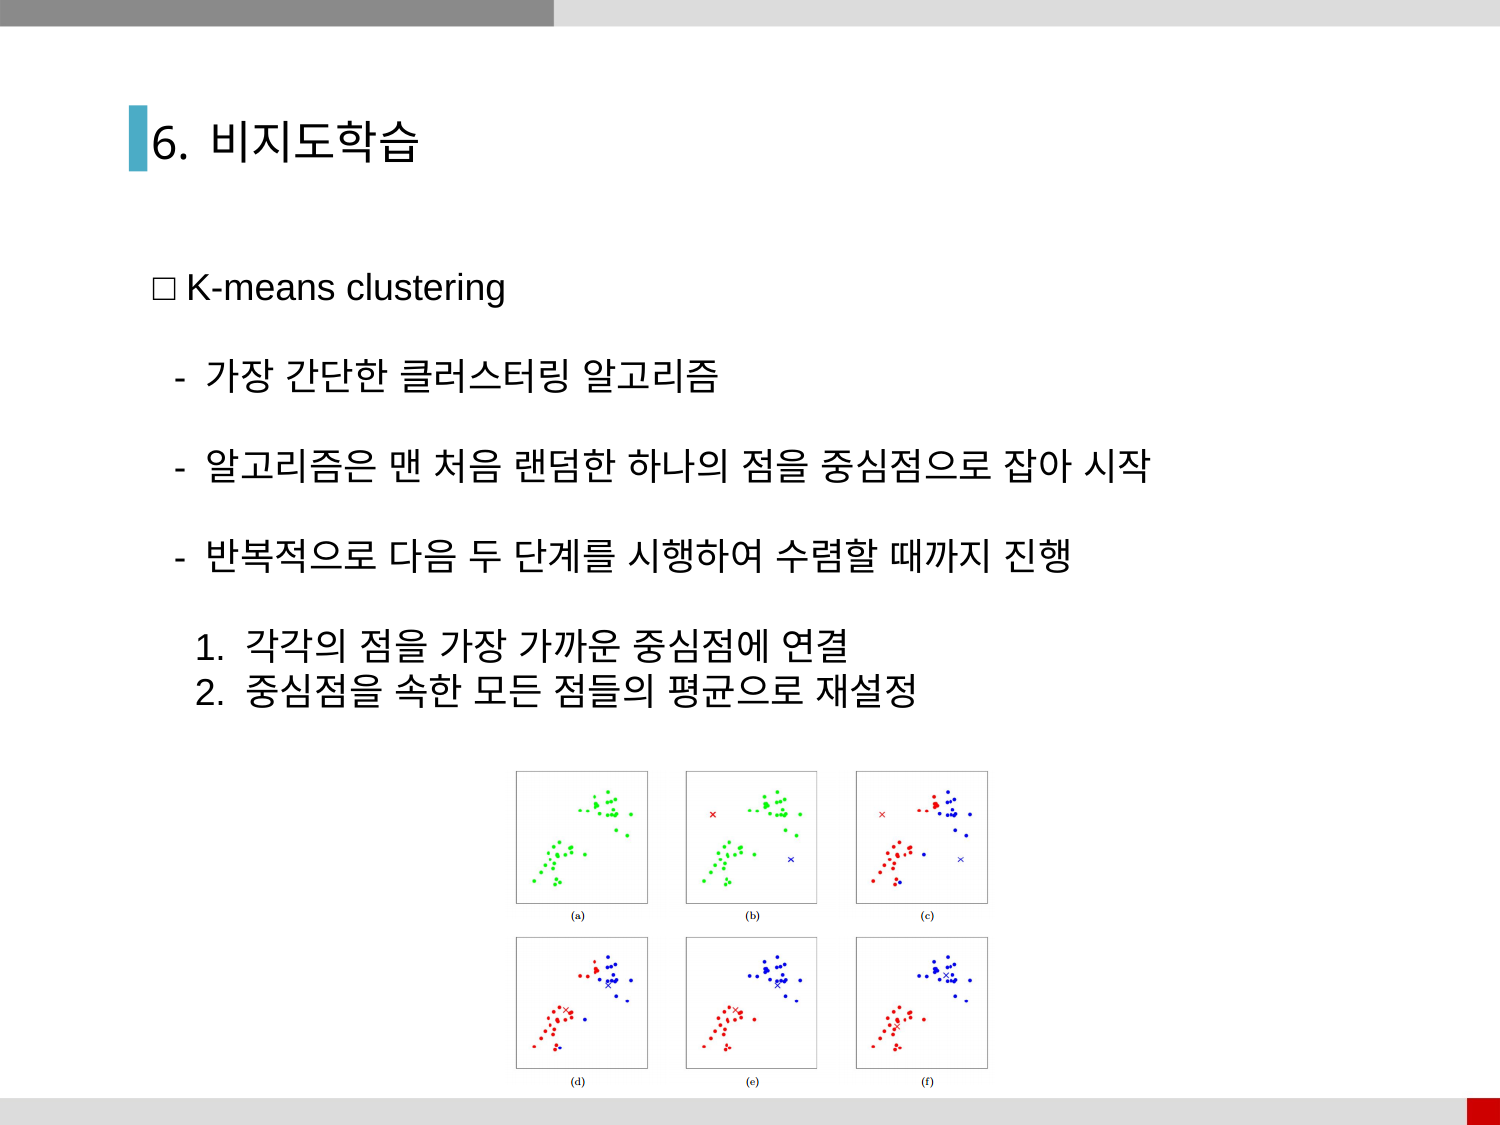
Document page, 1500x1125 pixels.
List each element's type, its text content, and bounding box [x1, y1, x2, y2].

text_box □ K-means clustering - 가장 간단한 클러스터링 알고리즘 - 알고리즘은 맨 처음 랜덤한 하나의 점을 중심점으로 잡아 시작 - 반복적으로 다음 두 단계를 시행하여 수렴할 때까지 진행 1. 각각의 점을 가장 가까운 중심점에 연결 2. 중심점을 속한 모든 점들의 평균으로 재설정 [138, 256, 1500, 901]
text_box 6. 비지도학습 [112, 105, 1463, 176]
picture [0, 0, 1500, 1125]
